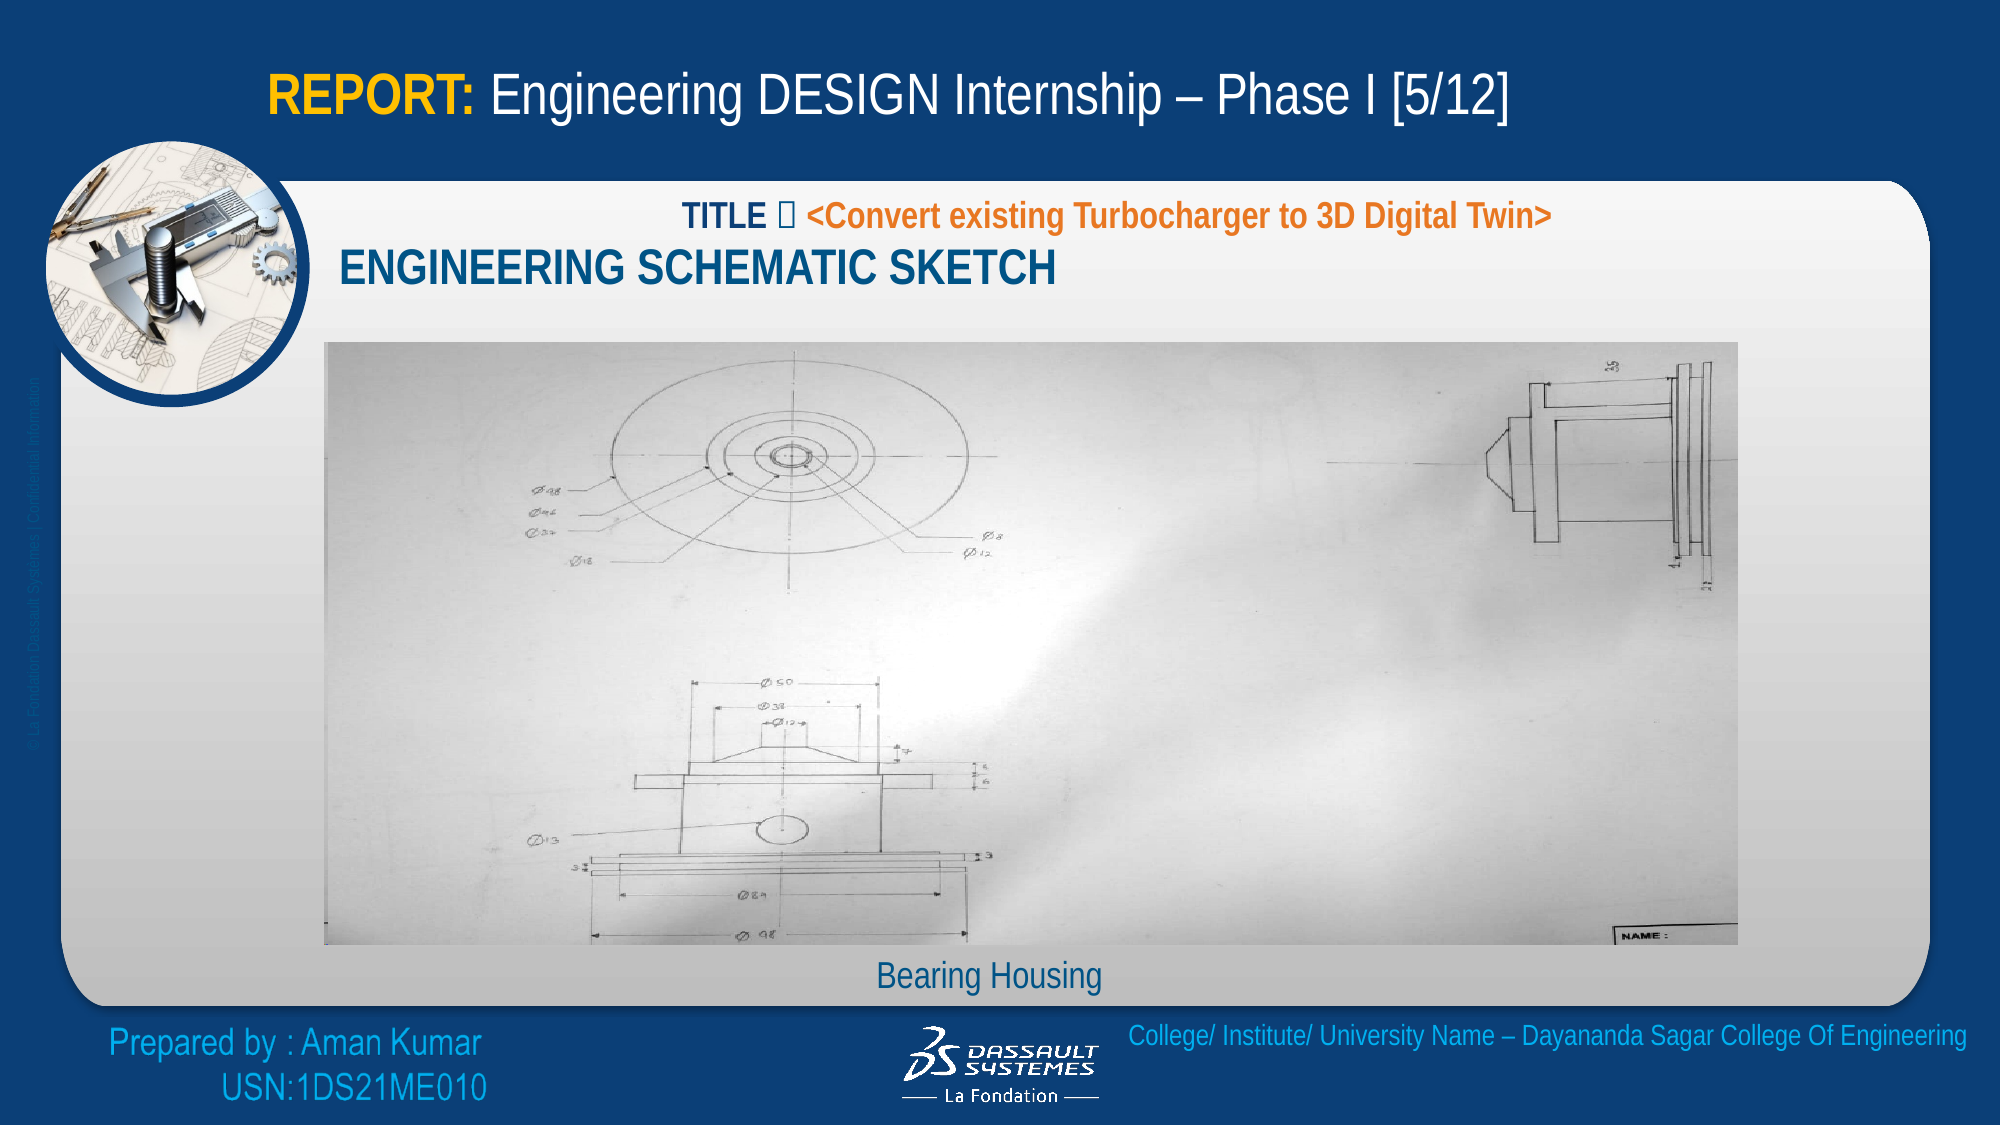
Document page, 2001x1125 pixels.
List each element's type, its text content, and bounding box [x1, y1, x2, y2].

title REPORT: Engineering DESIGN Internship – Phase I [5/12] [252, 50, 1739, 133]
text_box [39, 134, 1931, 1007]
picture [324, 342, 1738, 945]
picture [895, 1007, 1106, 1125]
picture [85, 1006, 719, 1125]
text_box College/ Institute/ University Name – Dayananda Sagar College Of Engineering [1106, 1009, 1984, 1060]
